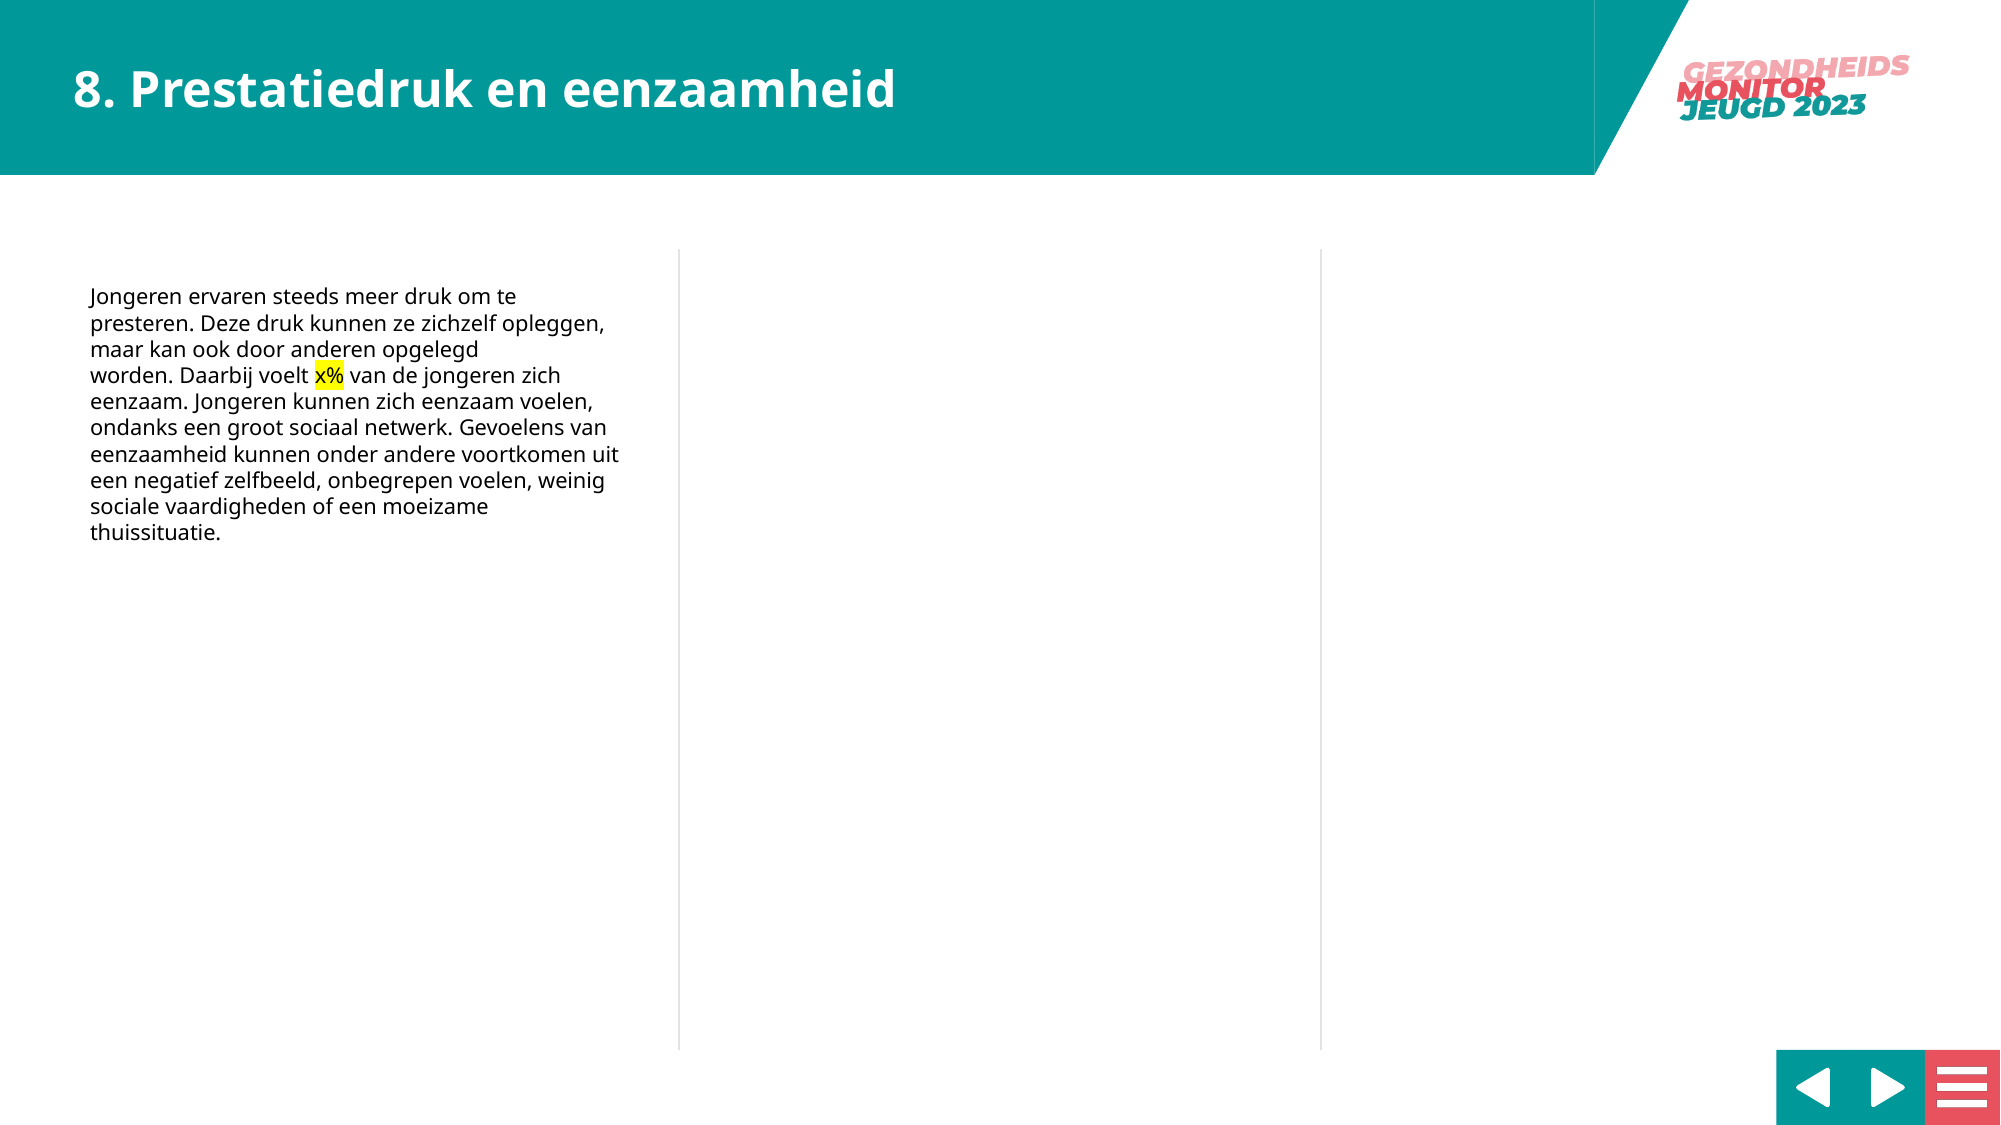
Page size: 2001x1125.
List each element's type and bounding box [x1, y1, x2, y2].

picture [1671, 35, 1925, 134]
picture [1929, 1054, 1995, 1120]
